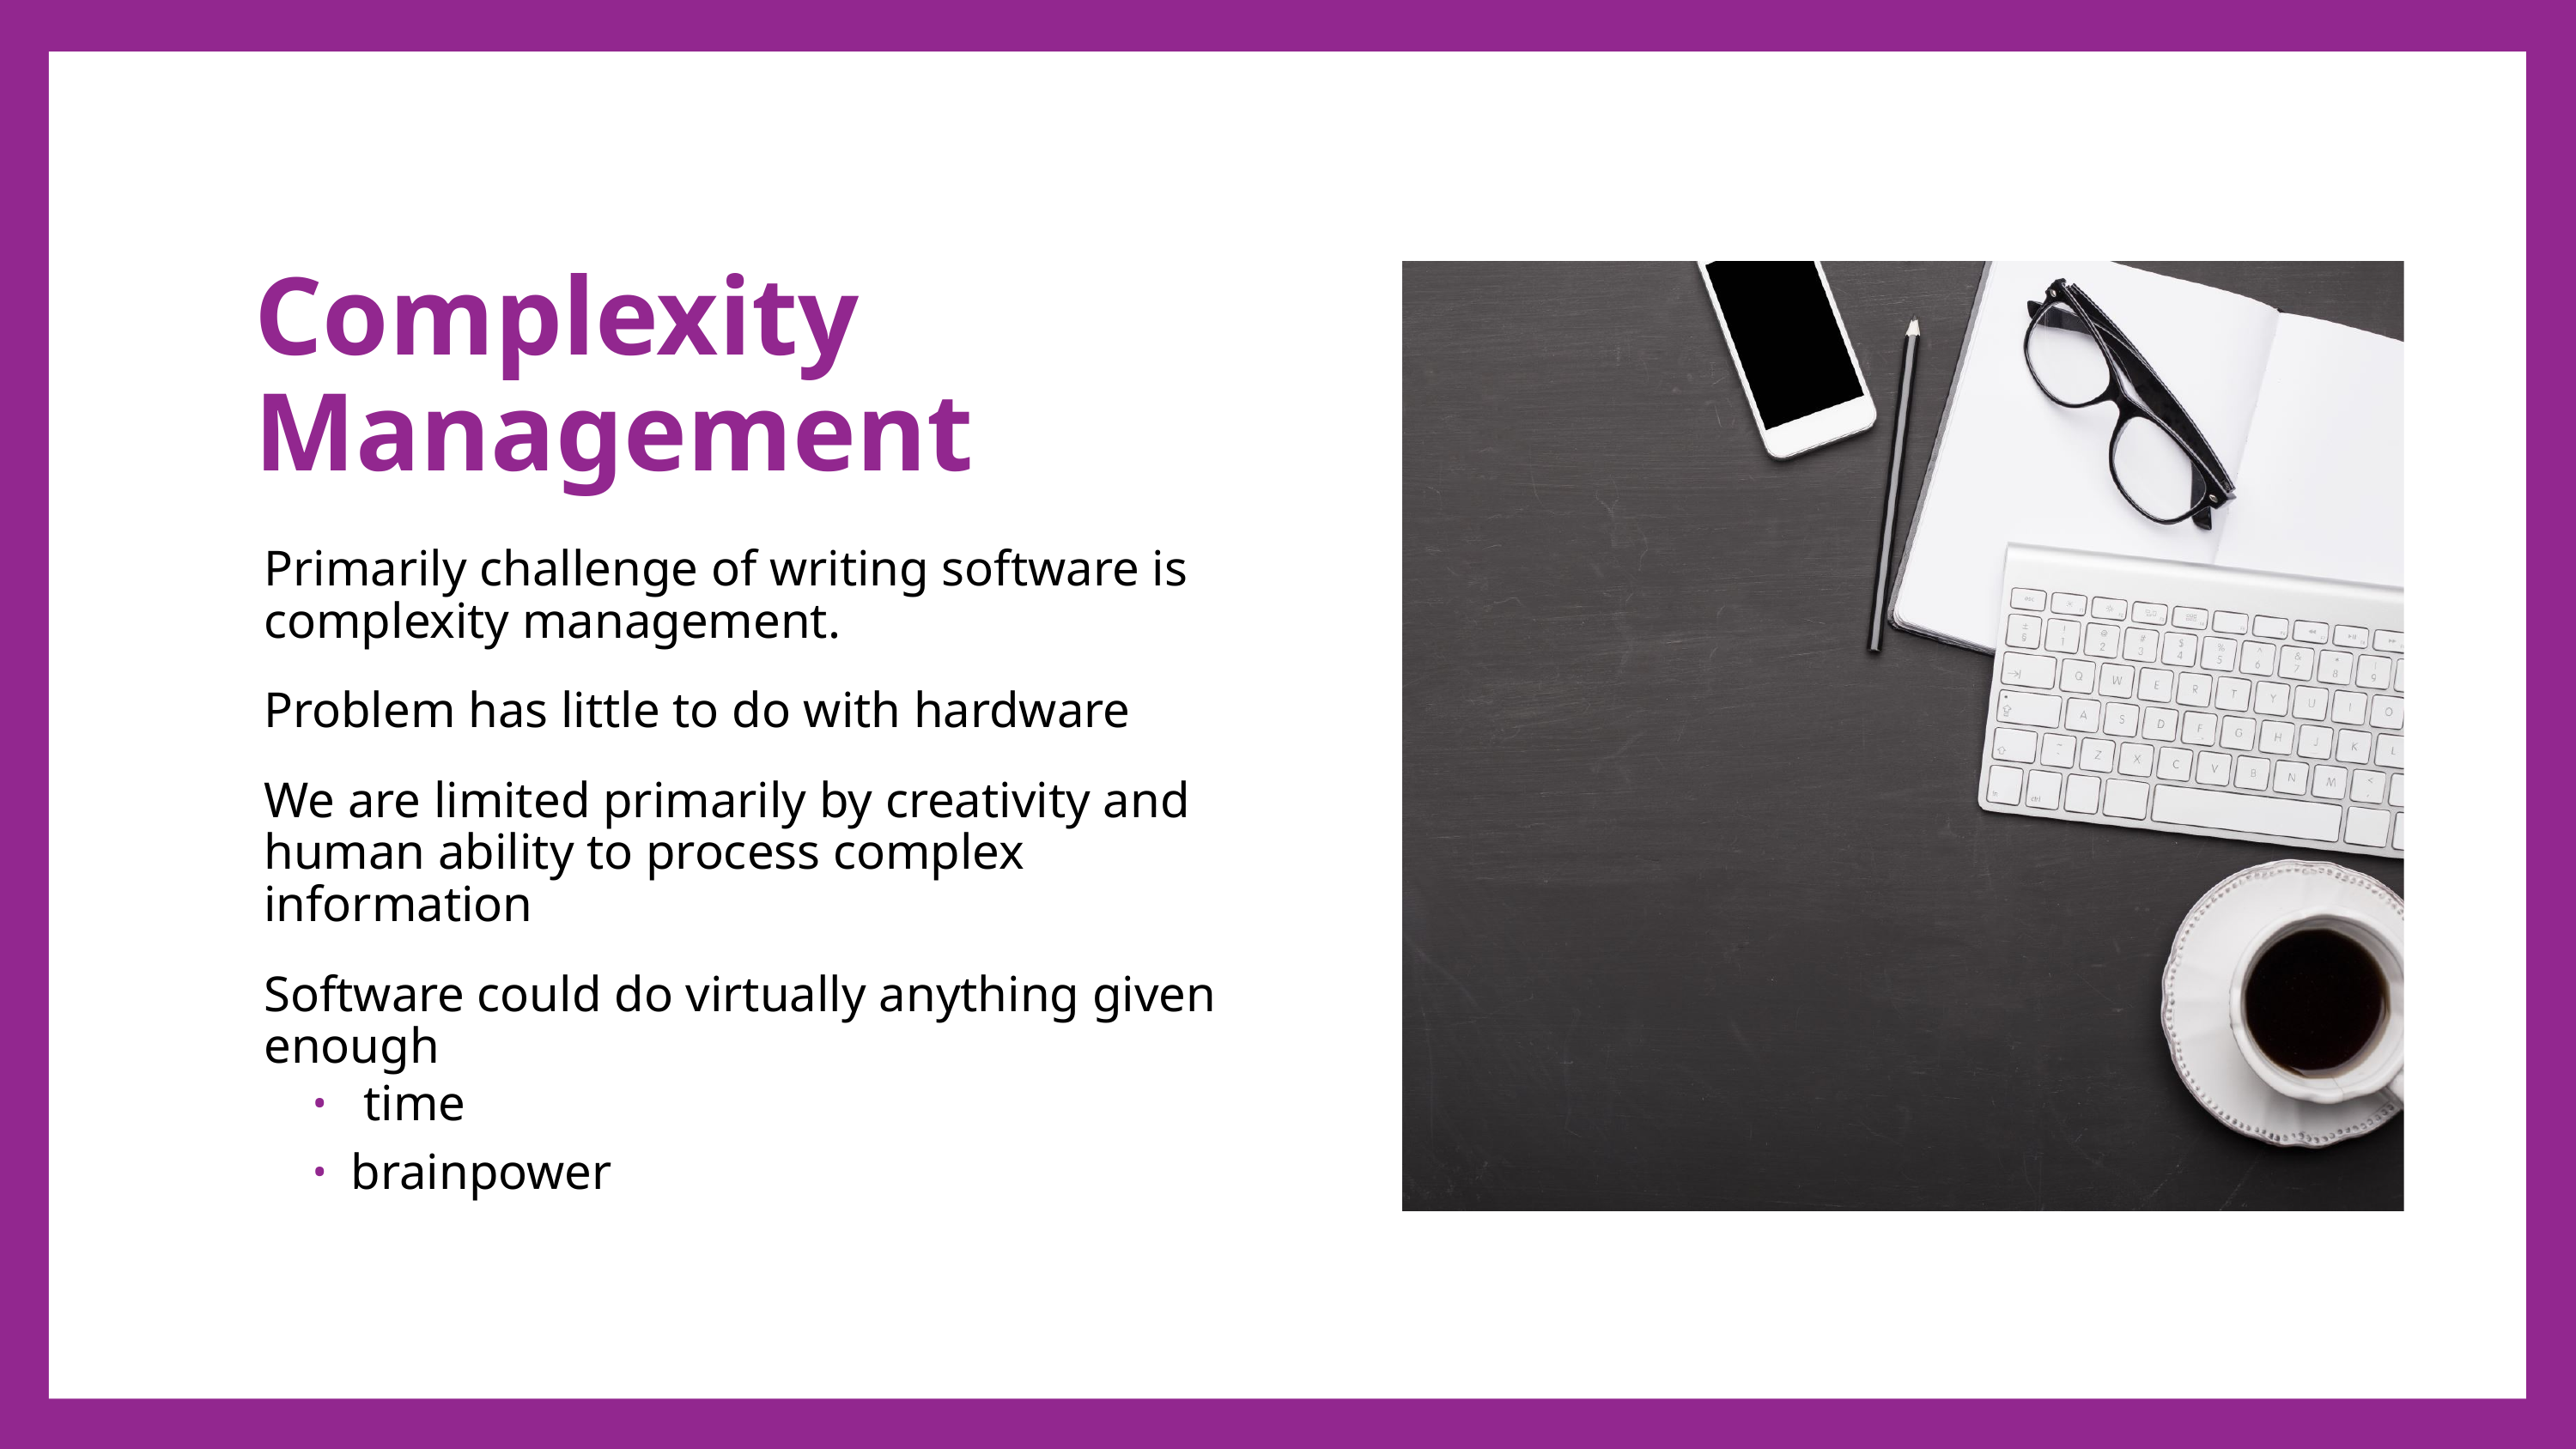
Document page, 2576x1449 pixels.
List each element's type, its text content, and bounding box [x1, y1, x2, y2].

picture [1401, 261, 2404, 1211]
title Complexity Management [241, 226, 1340, 531]
list Primarily challenge of writing software is complexity management. Problem has little to do with hardware We are limited primarily by creativity and human ability to process complex information Software could do virtually anything given enough time brainpower [241, 537, 1316, 1288]
